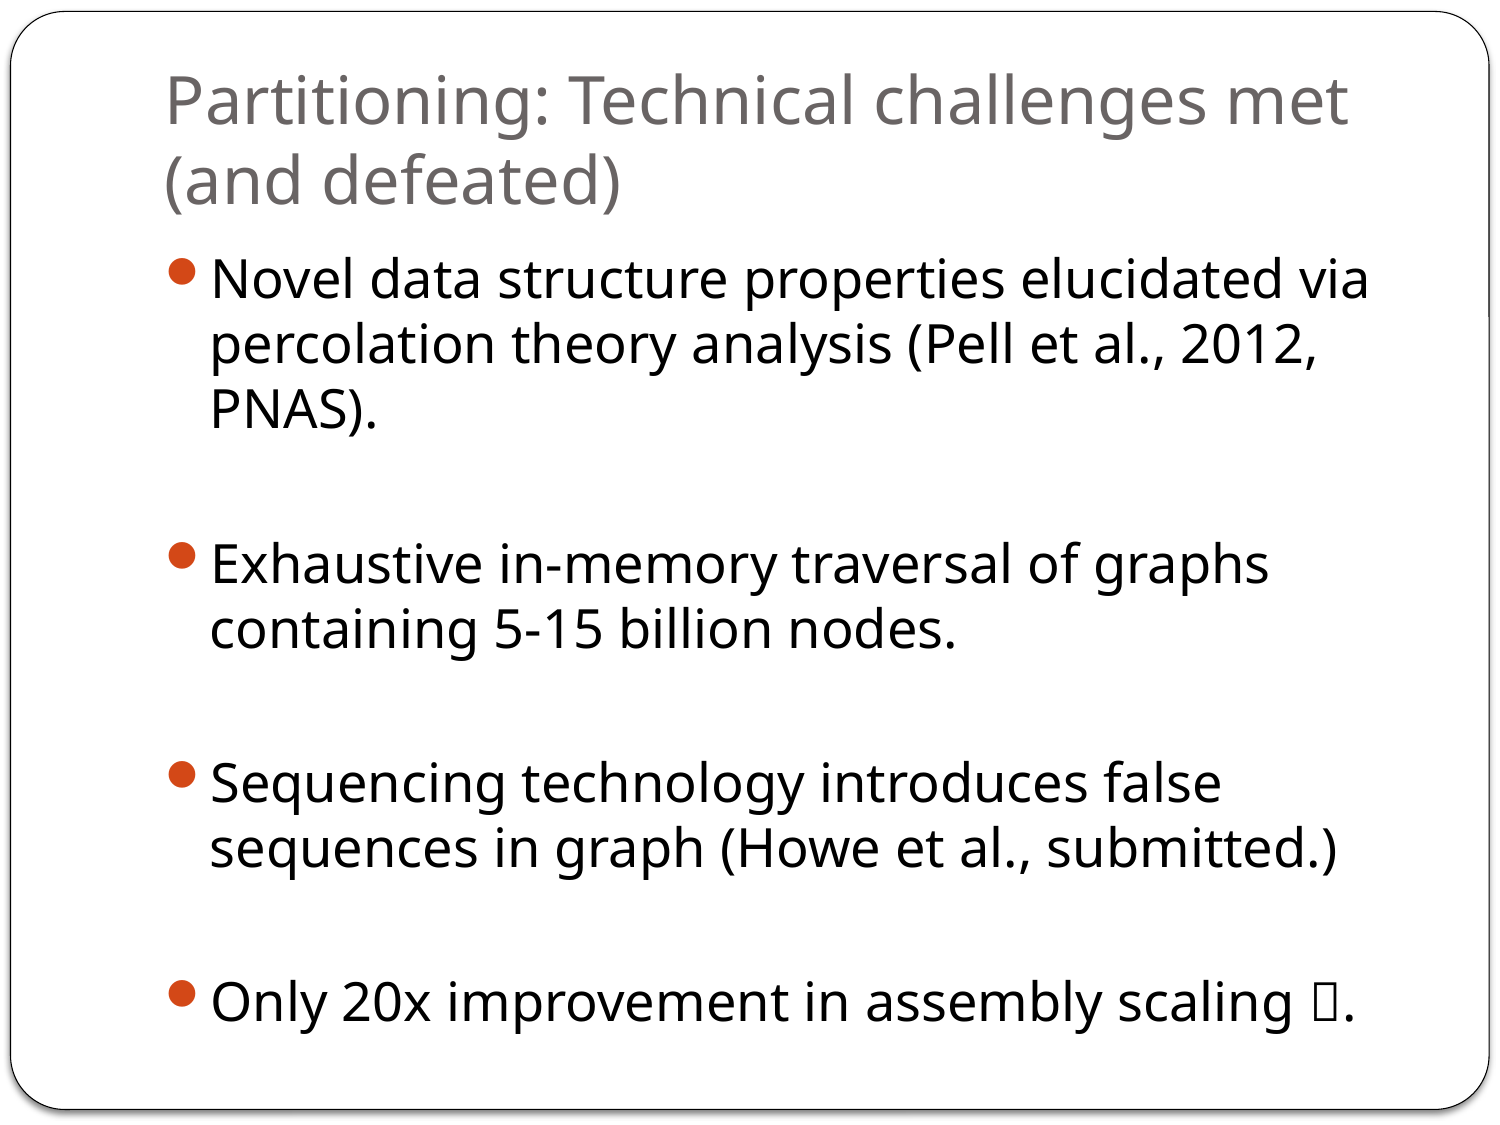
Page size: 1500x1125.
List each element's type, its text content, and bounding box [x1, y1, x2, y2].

title Partitioning: Technical challenges met (and defeated) [150, 45, 1425, 233]
list Novel data structure properties elucidated via percolation theory analysis (Pell et al., 2012, PNAS). Exhaustive in-memory traversal of graphs containing 5-15 billion nodes. Sequencing technology introduces false sequences in graph (Howe et al., submitted.) Only 20x improvement in assembly scaling . [150, 237, 1425, 988]
